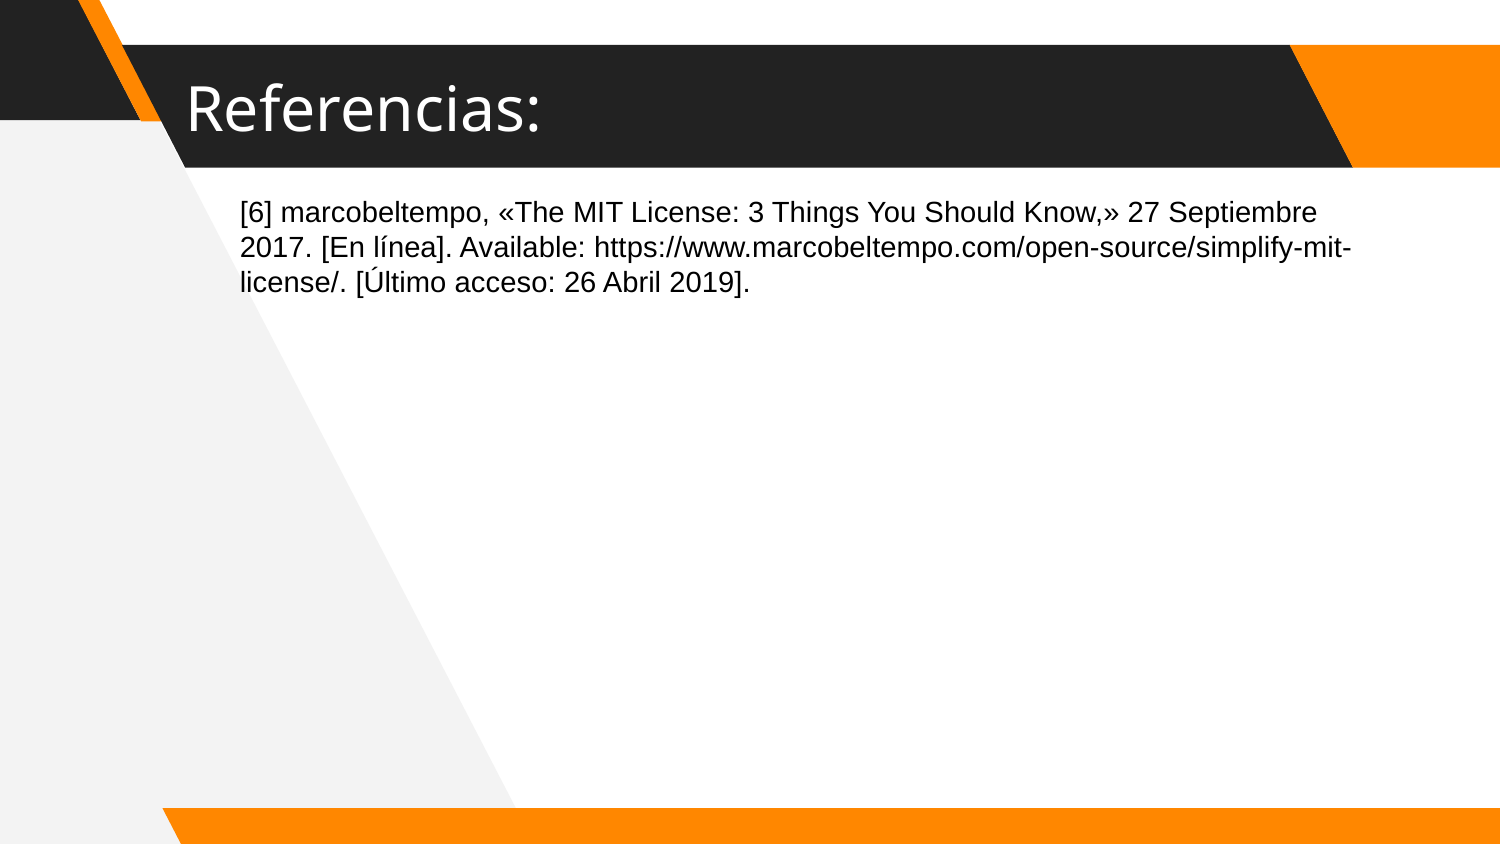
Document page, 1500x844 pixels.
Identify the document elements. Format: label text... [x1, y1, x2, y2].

title Referencias: [169, 45, 1273, 169]
text_box [6] marcobeltempo, «The MIT License: 3 Things You Should Know,» 27 Septiembre 2017. [En línea]. Available: https://www.marcobeltempo.com/open-source/simplify-mit-license/. [Último acceso: 26 Abril 2019]. [224, 178, 1380, 704]
slide_number [0, 0, 98, 121]
